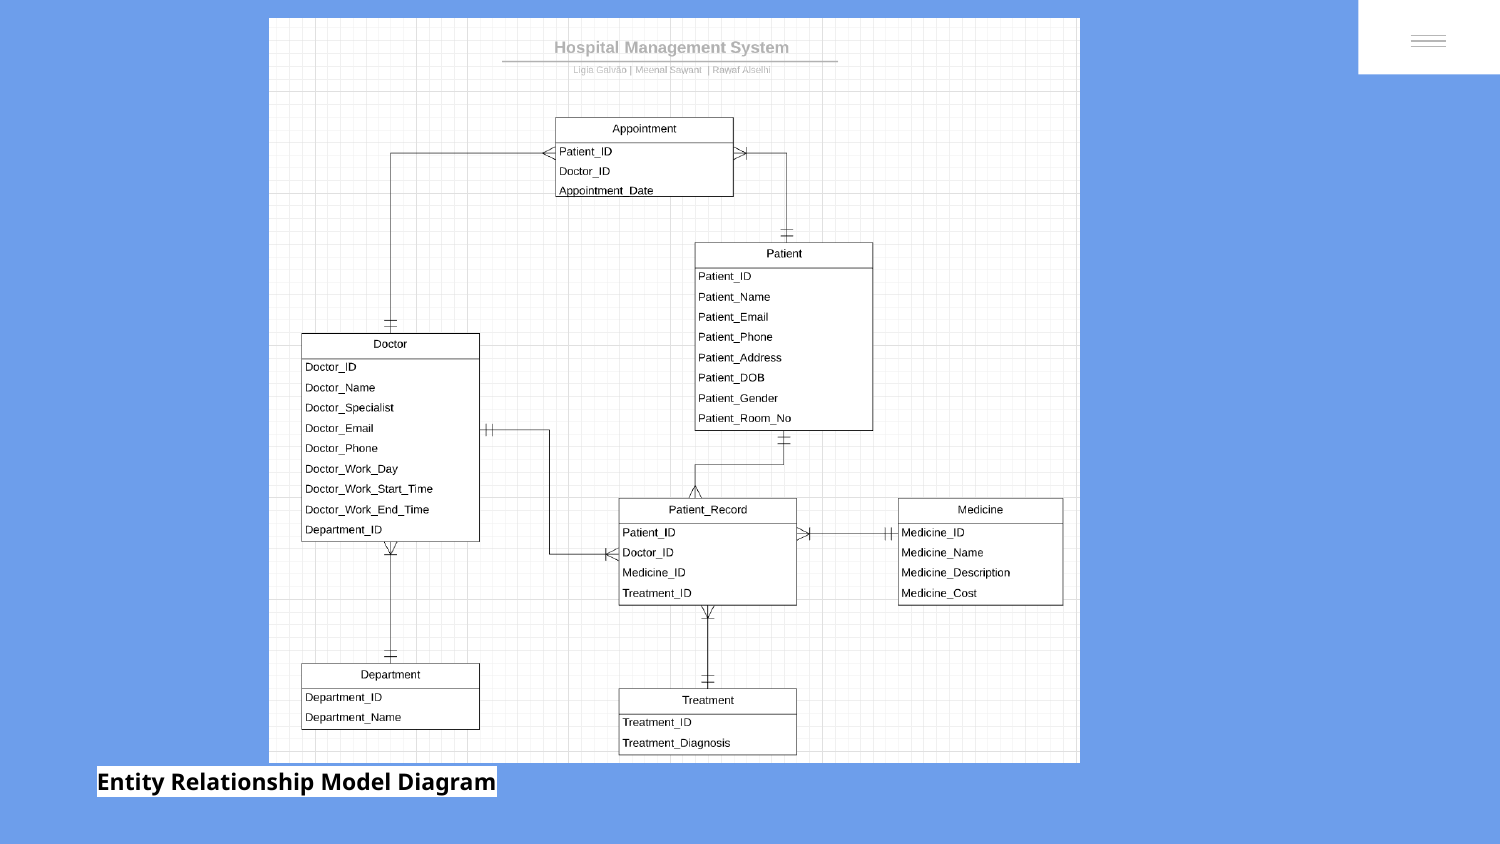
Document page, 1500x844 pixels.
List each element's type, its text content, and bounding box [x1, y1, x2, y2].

picture [269, 18, 1080, 763]
title Entity Relationship Model Diagram [81, 752, 1344, 805]
